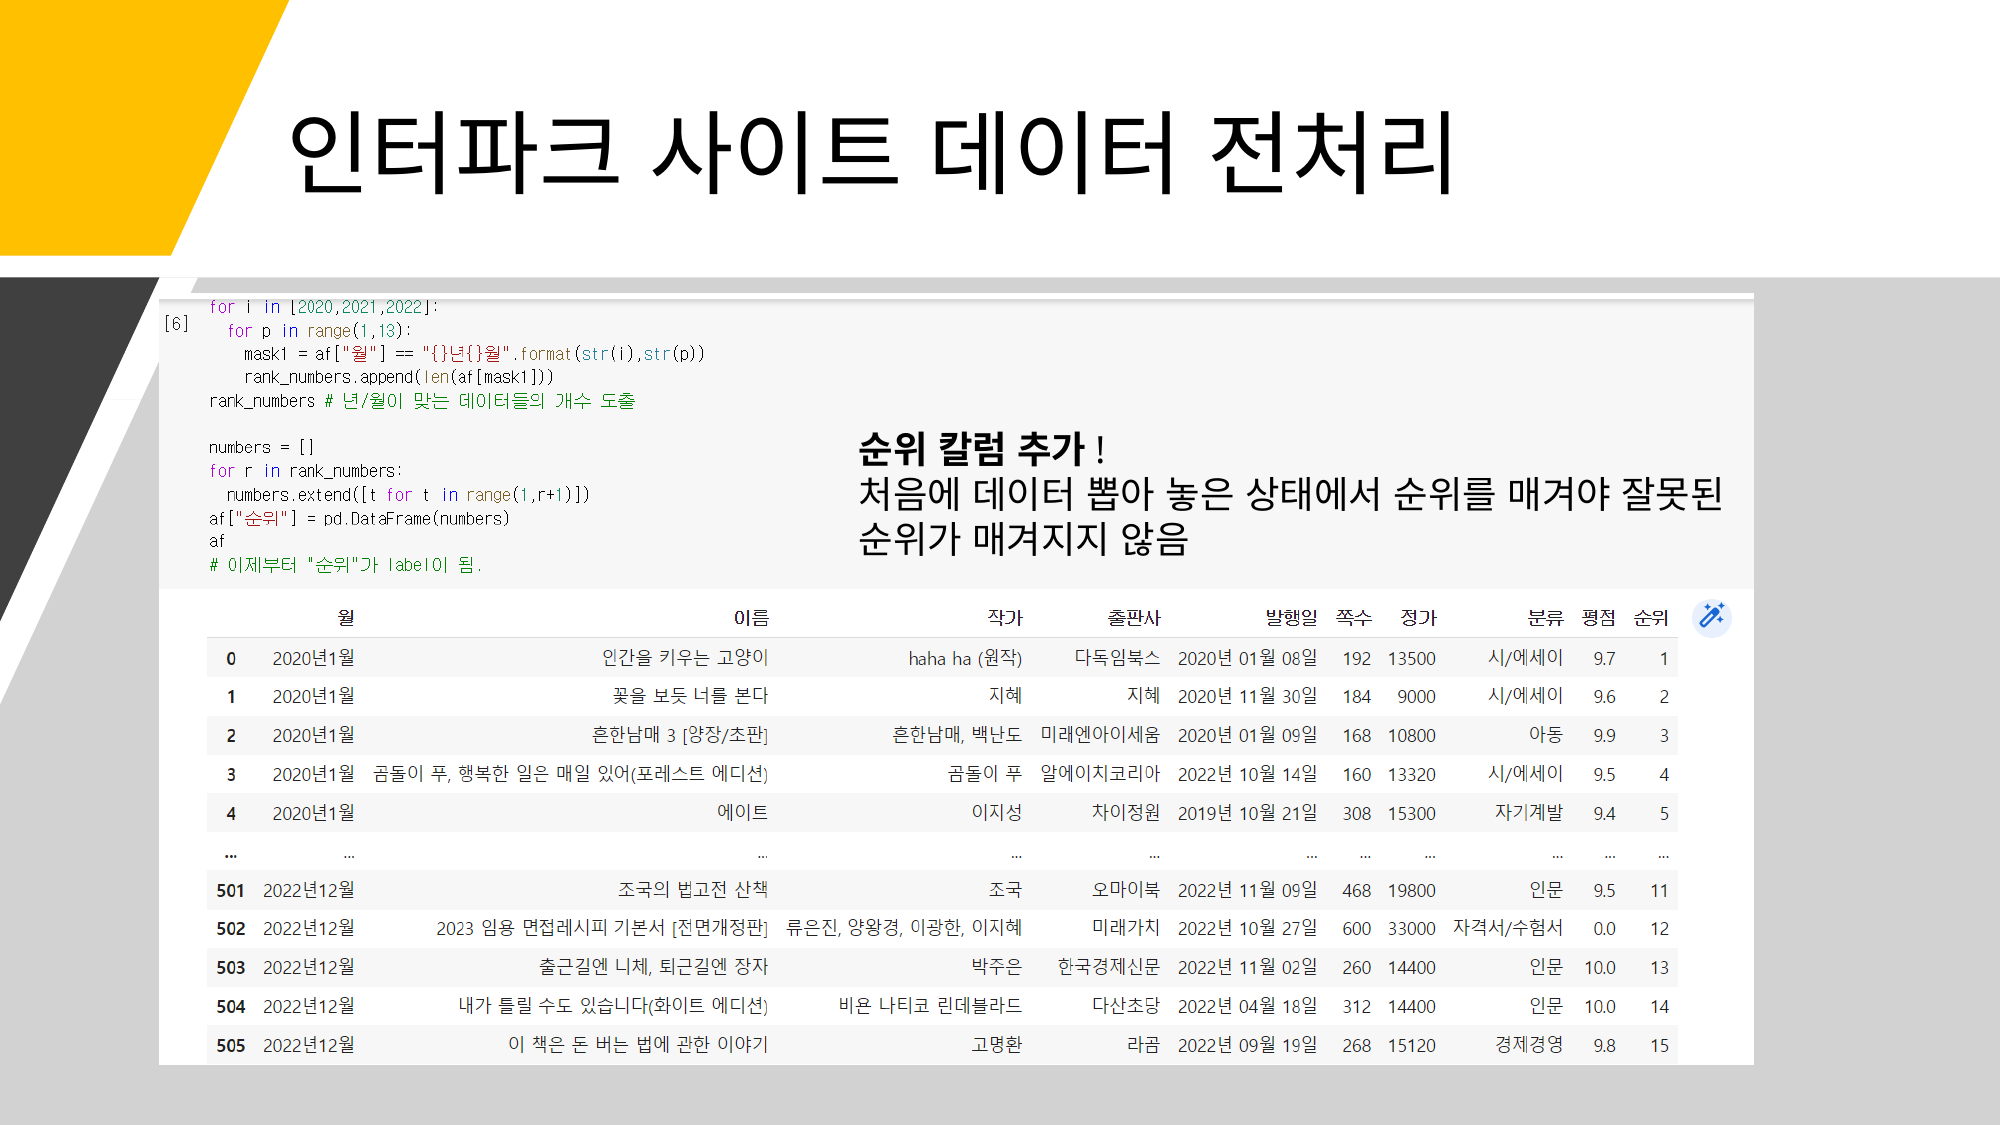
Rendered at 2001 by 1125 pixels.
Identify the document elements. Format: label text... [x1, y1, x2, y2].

text_box [0, 276, 162, 622]
text_box [0, 276, 2000, 1125]
title 인터파크 사이트 데이터 전처리 [271, 60, 1808, 255]
picture [159, 293, 1754, 1065]
text_box [0, 0, 291, 257]
